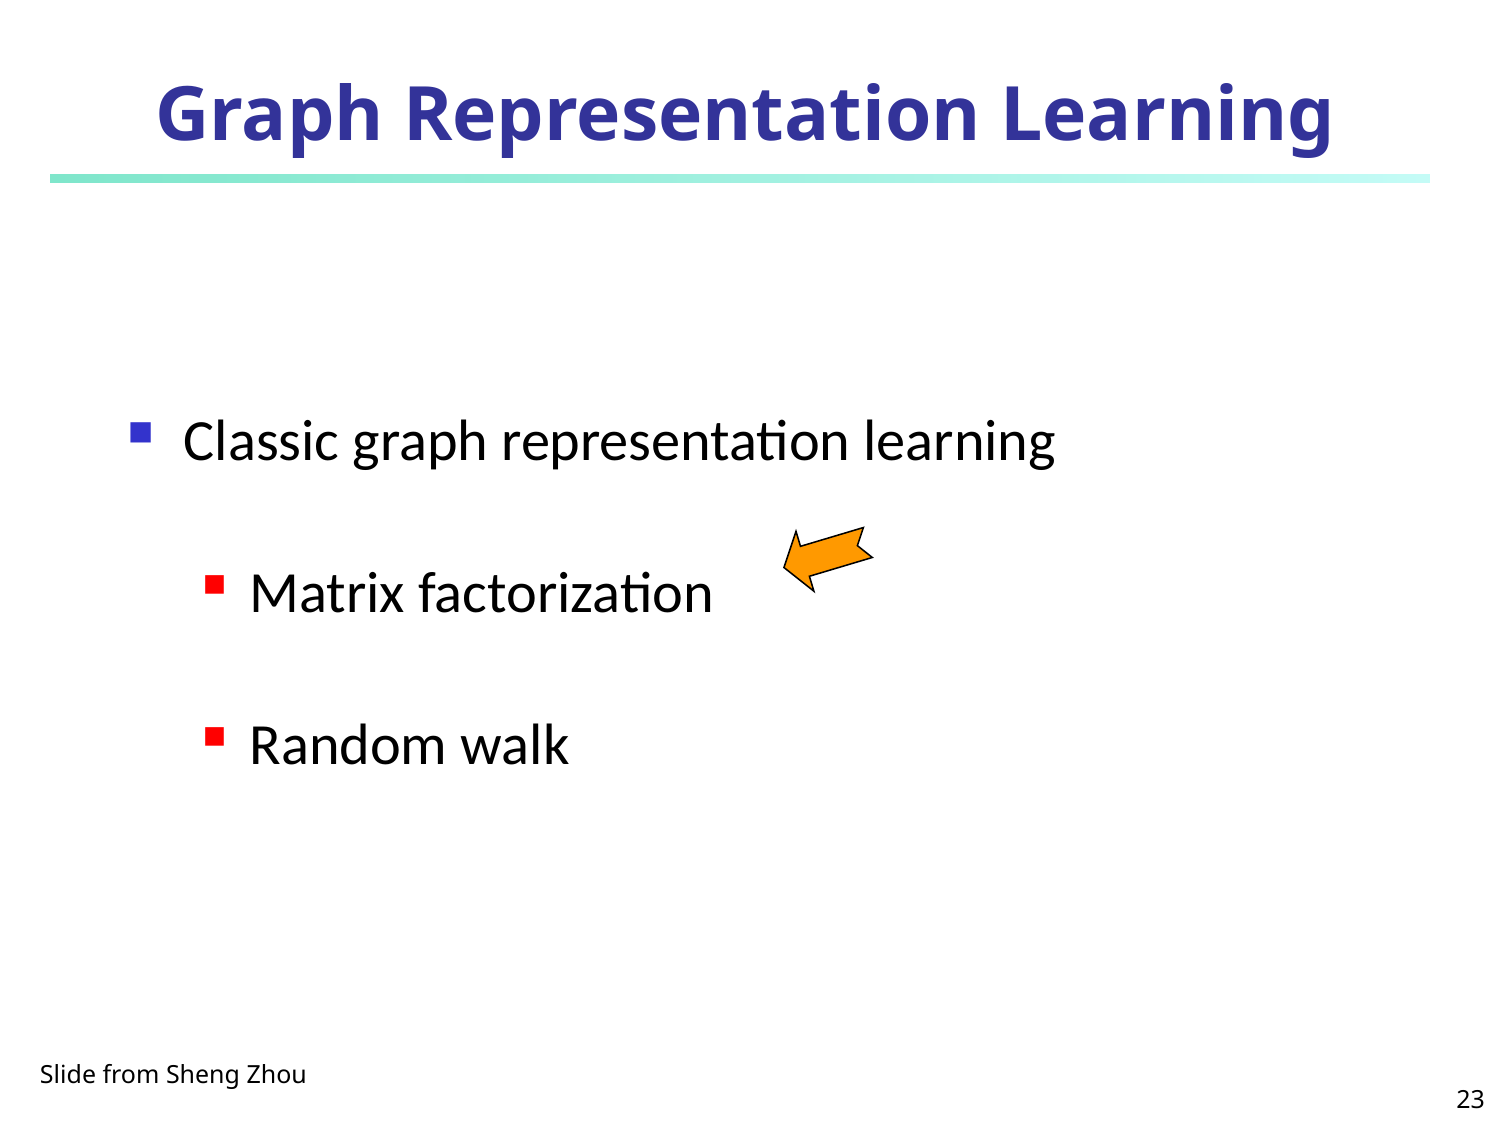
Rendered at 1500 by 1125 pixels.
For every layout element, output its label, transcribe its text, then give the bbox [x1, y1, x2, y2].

list Classic graph representation learning Matrix factorization Random walk [112, 324, 1500, 1125]
text_box [783, 527, 873, 592]
title Graph Representation Learning [24, 37, 1466, 163]
text_box Slide from Sheng Zhou [25, 1051, 329, 1097]
